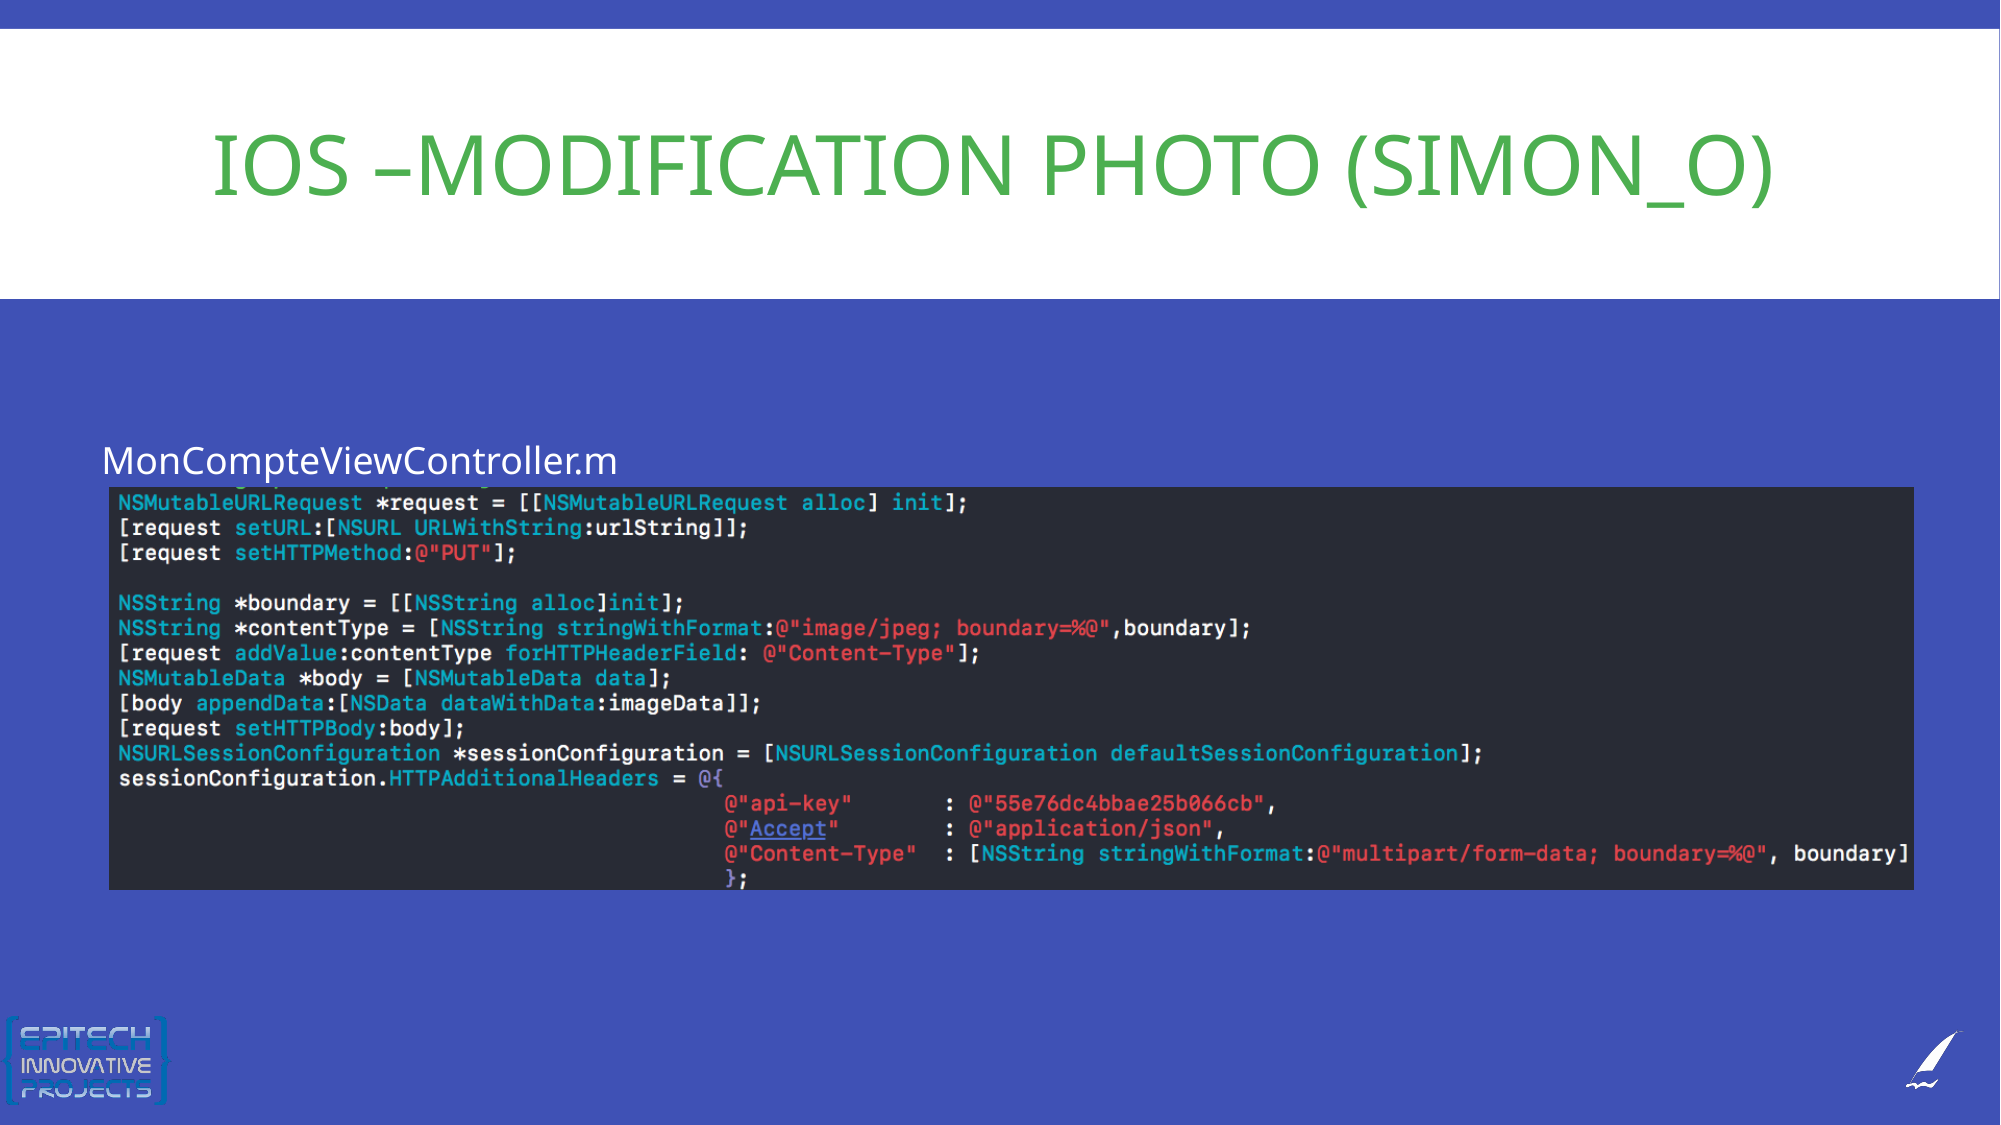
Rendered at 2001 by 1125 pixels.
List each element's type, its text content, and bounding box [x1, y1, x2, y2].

picture [1869, 994, 2000, 1125]
title Ios –Modification Photo (simon_o) [197, 46, 1803, 295]
picture [109, 487, 1914, 890]
picture [0, 1016, 172, 1105]
text_box MonCompteViewController.m [86, 429, 634, 490]
